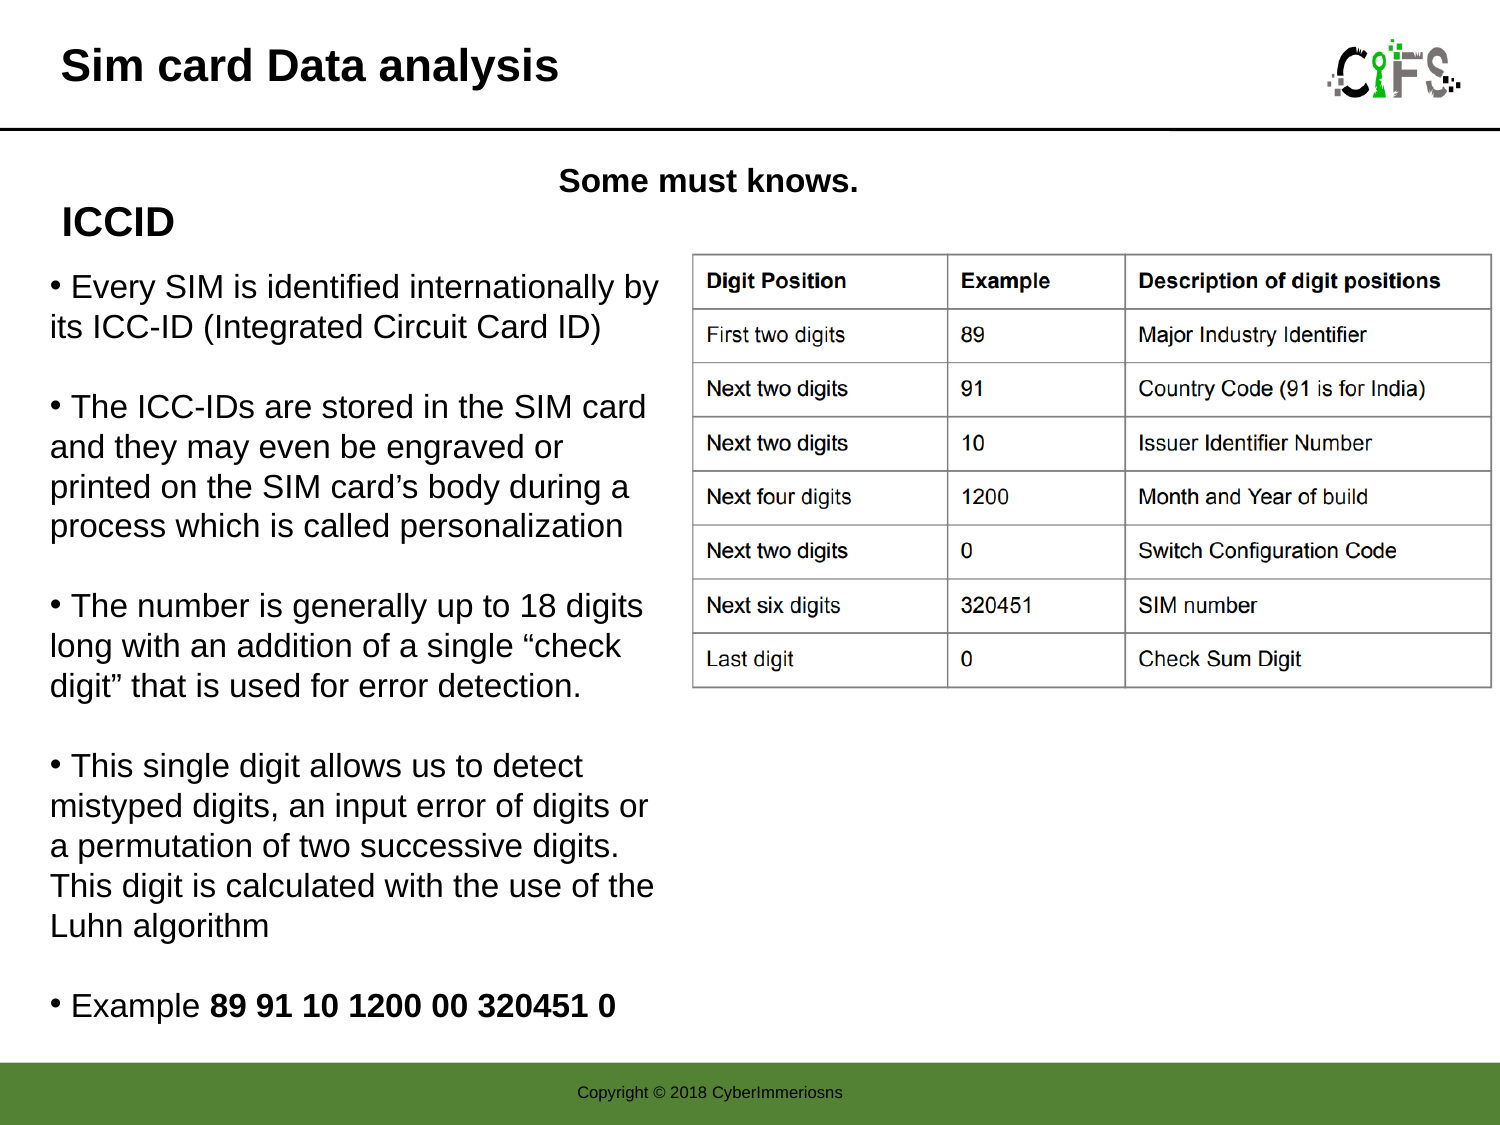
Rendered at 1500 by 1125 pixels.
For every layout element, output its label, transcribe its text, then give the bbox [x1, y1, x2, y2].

picture [1383, 37, 1462, 100]
picture [686, 245, 1500, 701]
title Sim card Data analysis [60, 24, 1383, 102]
text_box ICCID [46, 187, 329, 253]
text_box Some must knows. [35, 152, 1383, 207]
text_box Every SIM is identified internationally by its ICC-ID (Integrated Circuit Card ID) The ICC-IDs are stored in the SIM card and they may even be engraved or printed on the SIM card’s body during a process which is called personalization The number is generally up to 18 digits long with an addition of a single “check digit” that is used for error detection. This single digit allows us to detect mistyped digits, an input error of digits or a permutation of two successive digits. This digit is calculated with the use of the Luhn algorithm Example 89 91 10 1200 00 320451 0 [35, 257, 680, 1031]
